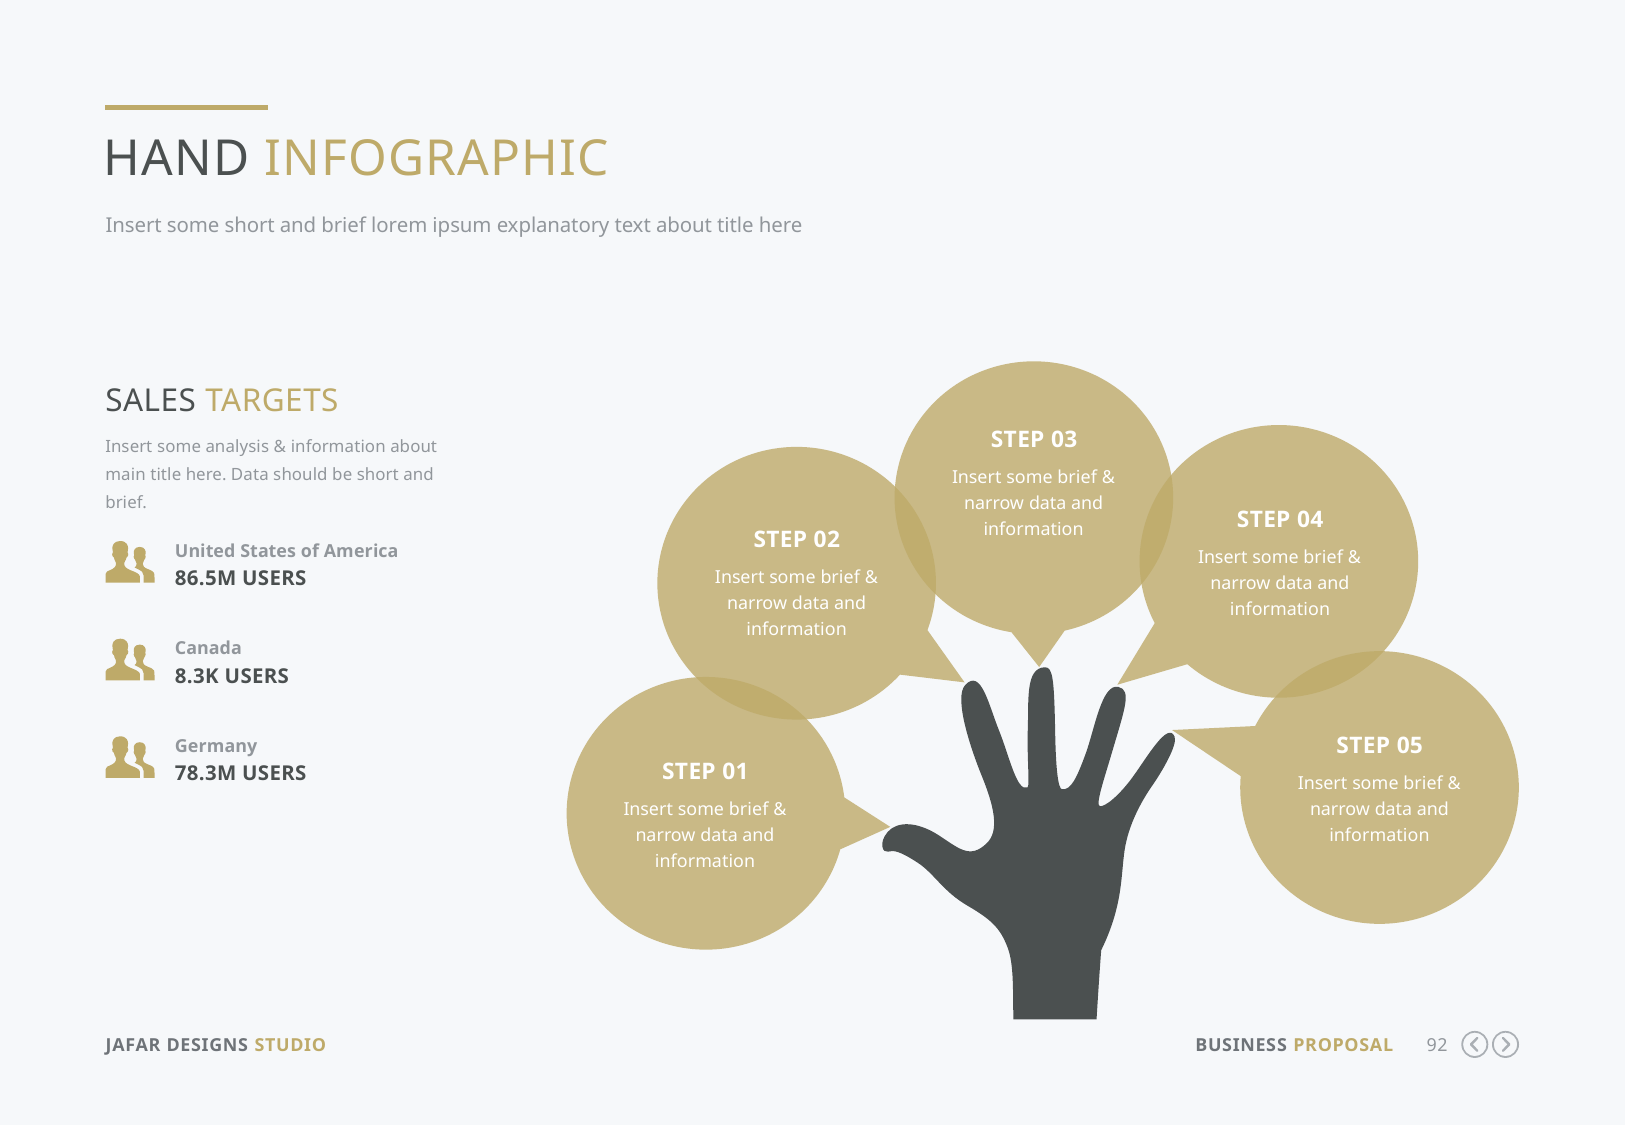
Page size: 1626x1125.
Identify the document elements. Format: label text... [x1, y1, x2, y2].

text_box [1288, 730, 1471, 847]
text_box [133, 644, 155, 681]
text_box [1115, 423, 1420, 699]
text_box [1168, 650, 1520, 925]
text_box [174, 539, 461, 590]
text_box [656, 445, 966, 721]
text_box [174, 734, 461, 785]
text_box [942, 424, 1126, 540]
text_box [105, 541, 140, 583]
text_box [105, 638, 140, 681]
text_box [105, 736, 140, 778]
list Insert some short and brief lorem ipsum explanatory text about title here [105, 209, 1519, 241]
text_box [133, 742, 155, 778]
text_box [1188, 504, 1372, 621]
list Hand Infographic [103, 125, 1518, 188]
text_box [881, 666, 1177, 1021]
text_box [705, 524, 889, 641]
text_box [105, 379, 461, 485]
text_box [565, 676, 892, 951]
text_box [893, 360, 1172, 667]
text_box [133, 546, 155, 583]
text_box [613, 756, 797, 872]
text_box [174, 637, 461, 688]
